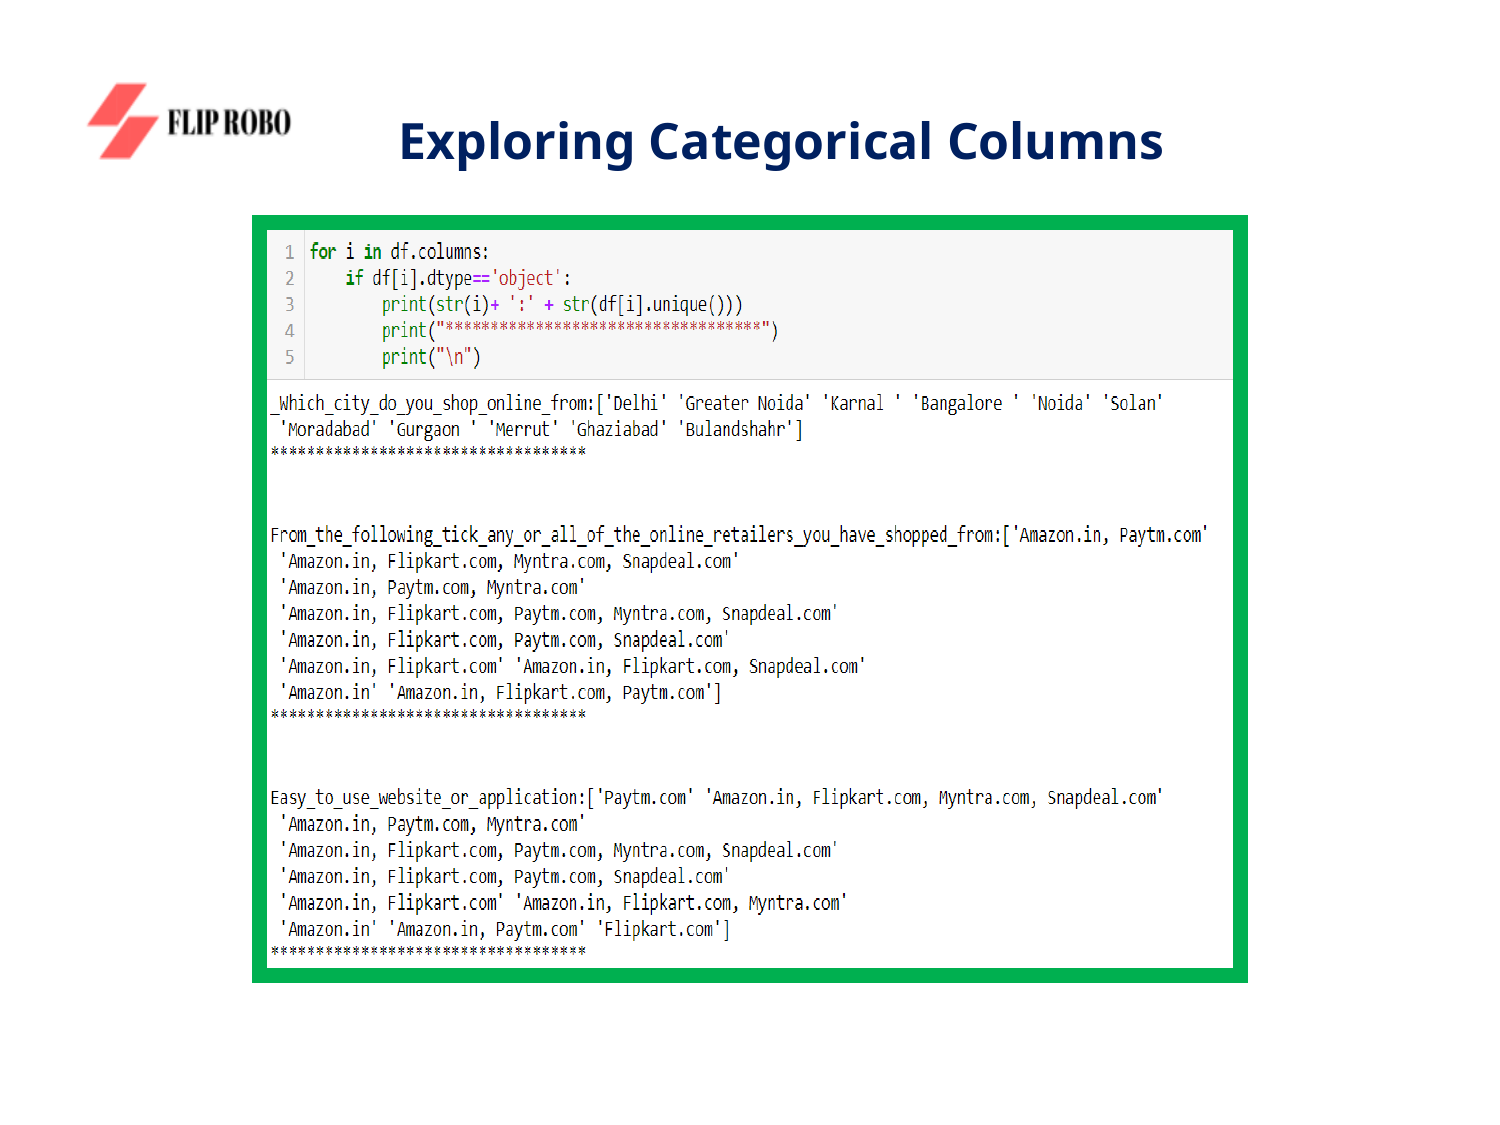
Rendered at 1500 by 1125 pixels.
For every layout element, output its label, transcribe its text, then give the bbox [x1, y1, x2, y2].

picture [78, 54, 325, 208]
picture [266, 229, 1234, 969]
text_box Exploring Categorical Columns [383, 101, 1267, 177]
